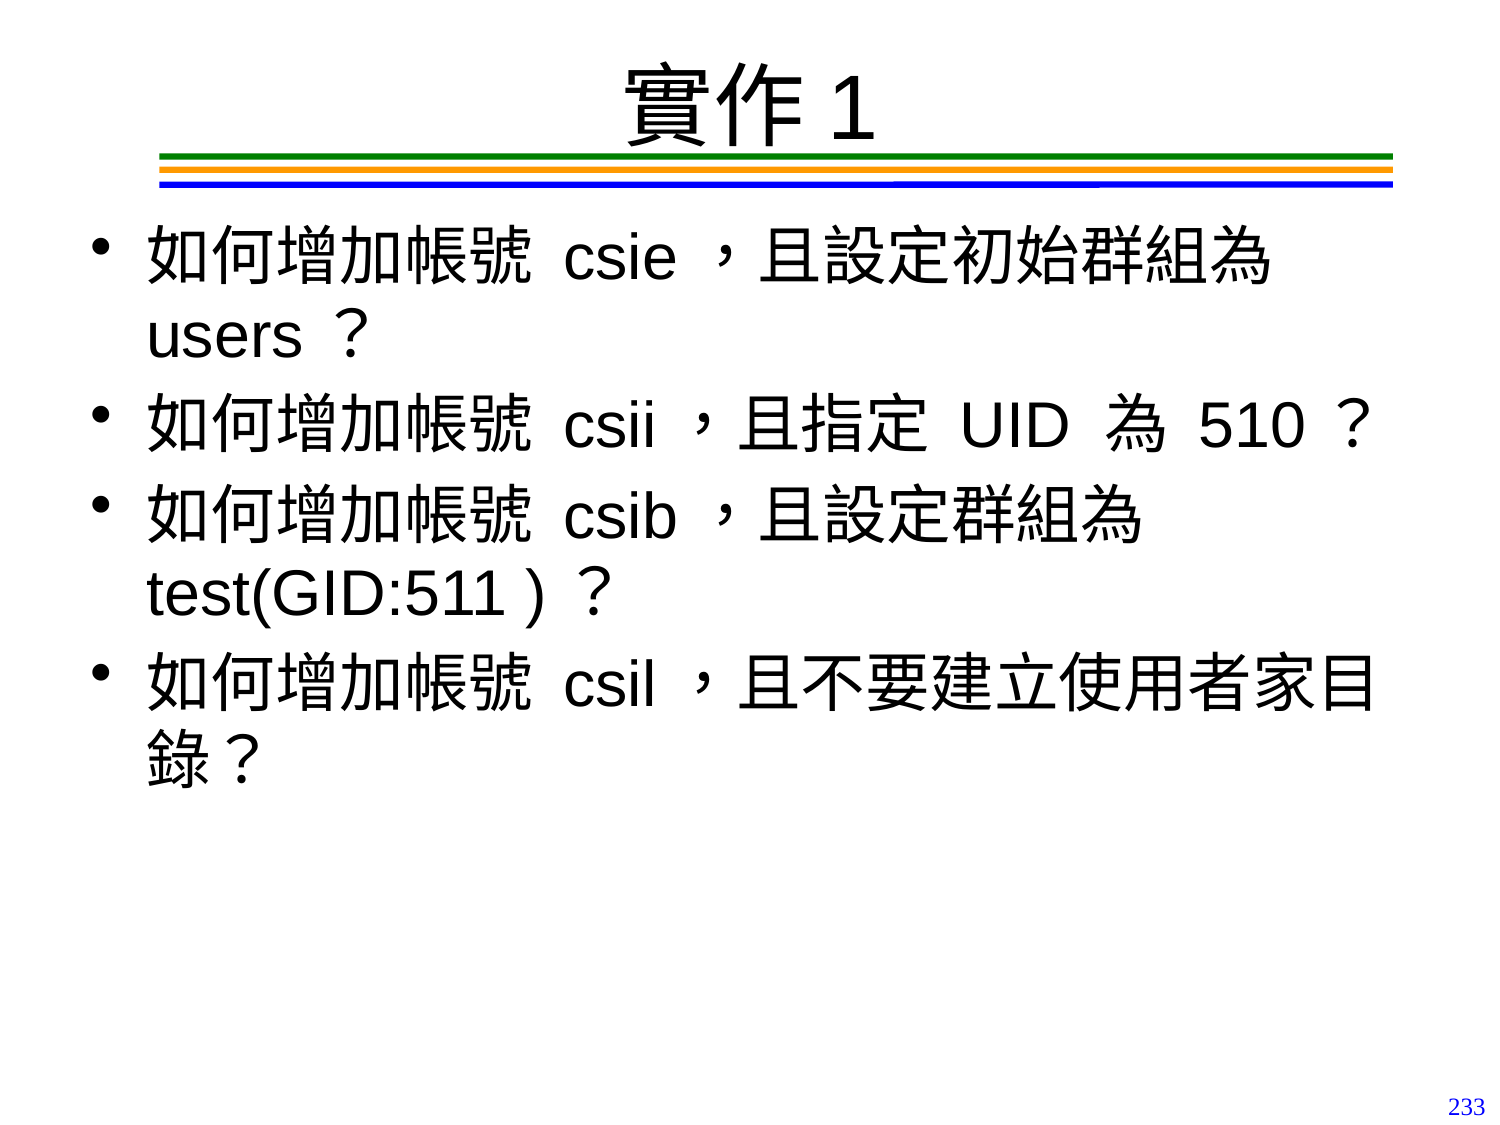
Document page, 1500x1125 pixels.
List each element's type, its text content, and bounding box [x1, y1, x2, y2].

list 如何增加帳號 csie，且設定初始群組為 users？ 如何增加帳號 csii，且指定 UID 為 510？ 如何增加帳號 csib，且設定群組為 test(GID:511 )？ 如何增加帳號 csil，且不要建立使用者家目錄？ [75, 207, 1425, 1005]
title 實作1 [75, 45, 1425, 161]
slide_number 233 [1150, 1082, 1500, 1119]
